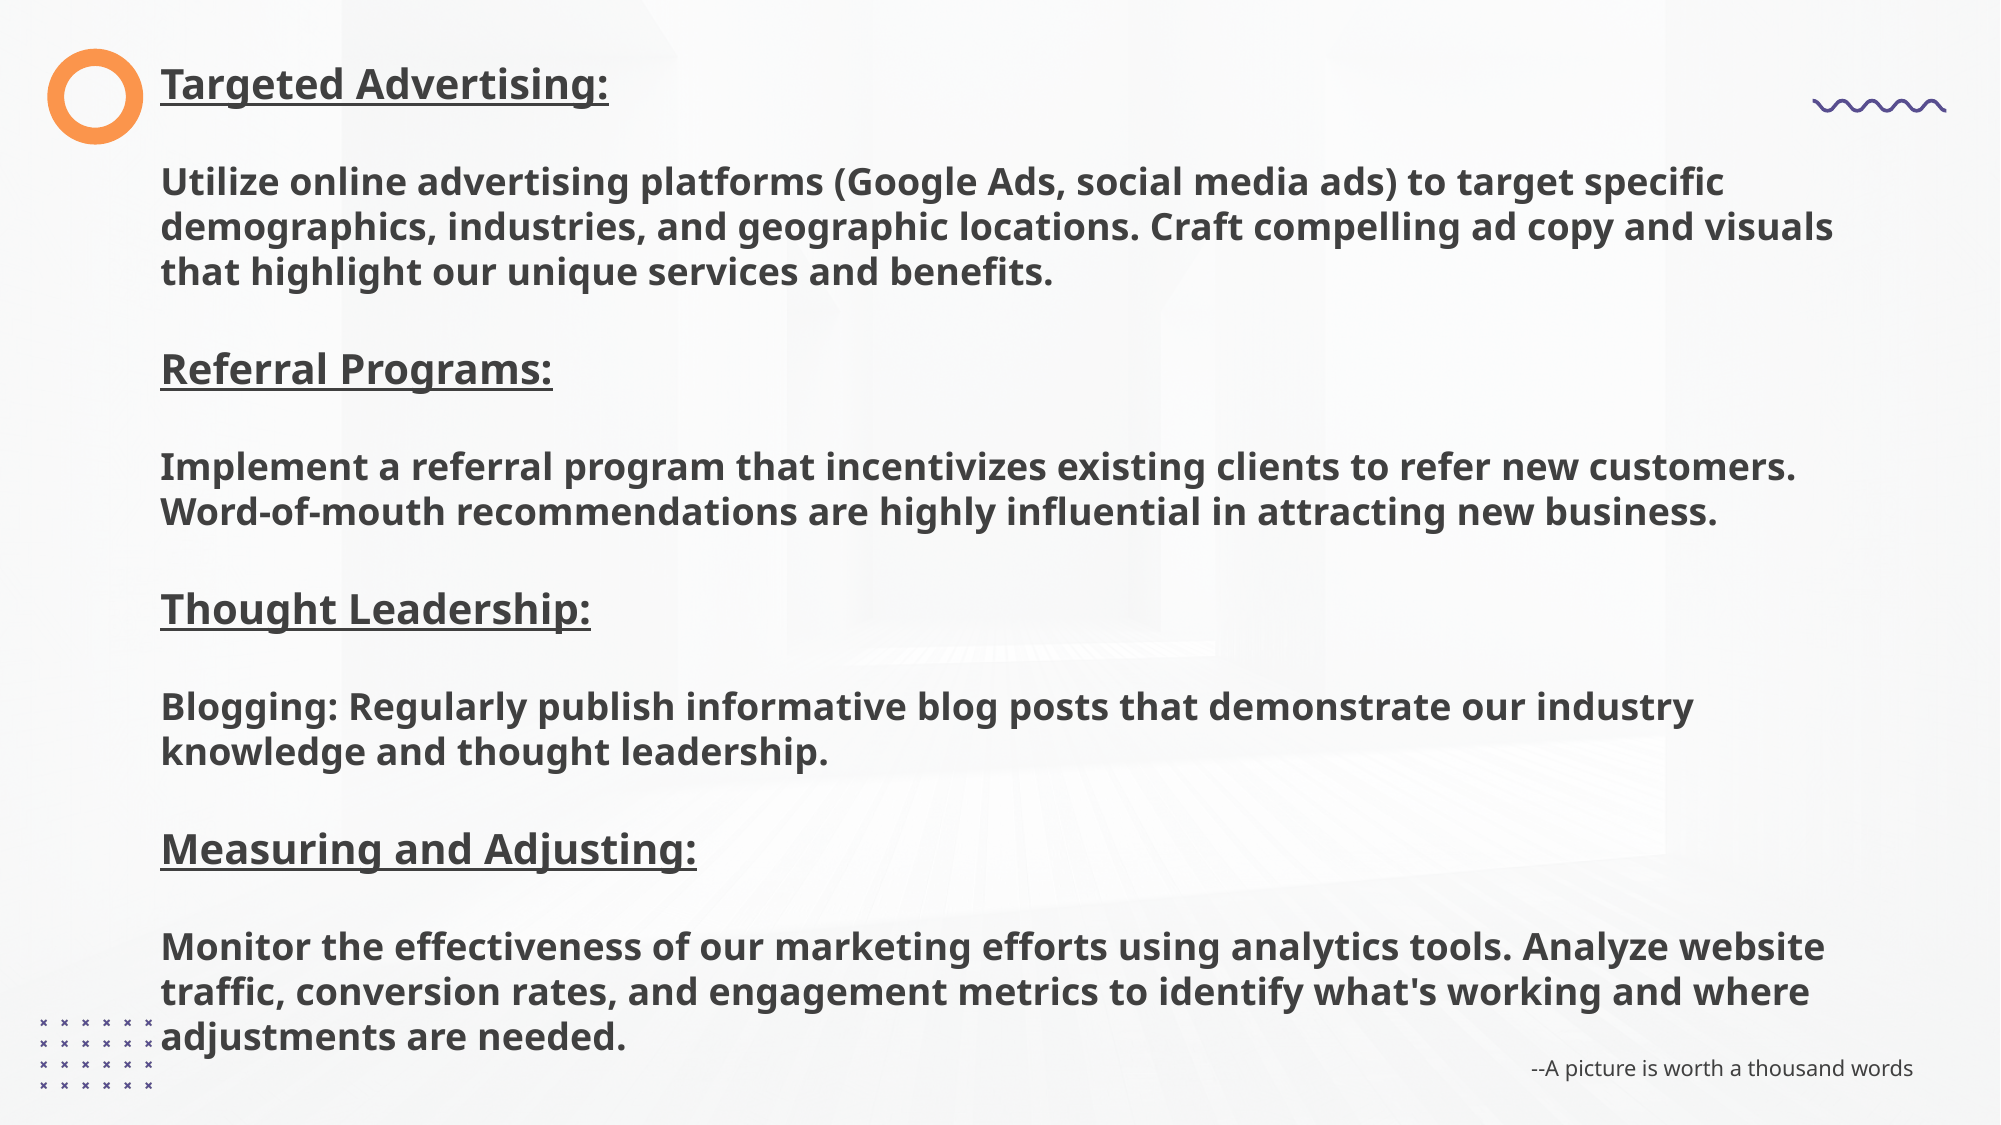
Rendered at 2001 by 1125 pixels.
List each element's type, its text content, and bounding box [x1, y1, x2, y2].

picture [41, 1020, 152, 1089]
text_box Targeted Advertising: Utilize online advertising platforms (Google Ads, social media ads) to target specific demographics, industries, and geographic locations. Craft compelling ad copy and visuals that highlight our unique services and benefits. Referral Programs: Implement a referral program that incentivizes existing clients to refer new customers. Word-of-mouth recommendations are highly influential in attracting new business. Thought Leadership: Blogging: Regularly publish informative blog posts that demonstrate our industry knowledge and thought leadership. Measuring and Adjusting: Monitor the effectiveness of our marketing efforts using analytics tools. Analyze website traffic, conversion rates, and engagement metrics to identify what's working and where adjustments are needed. [145, 50, 1924, 843]
